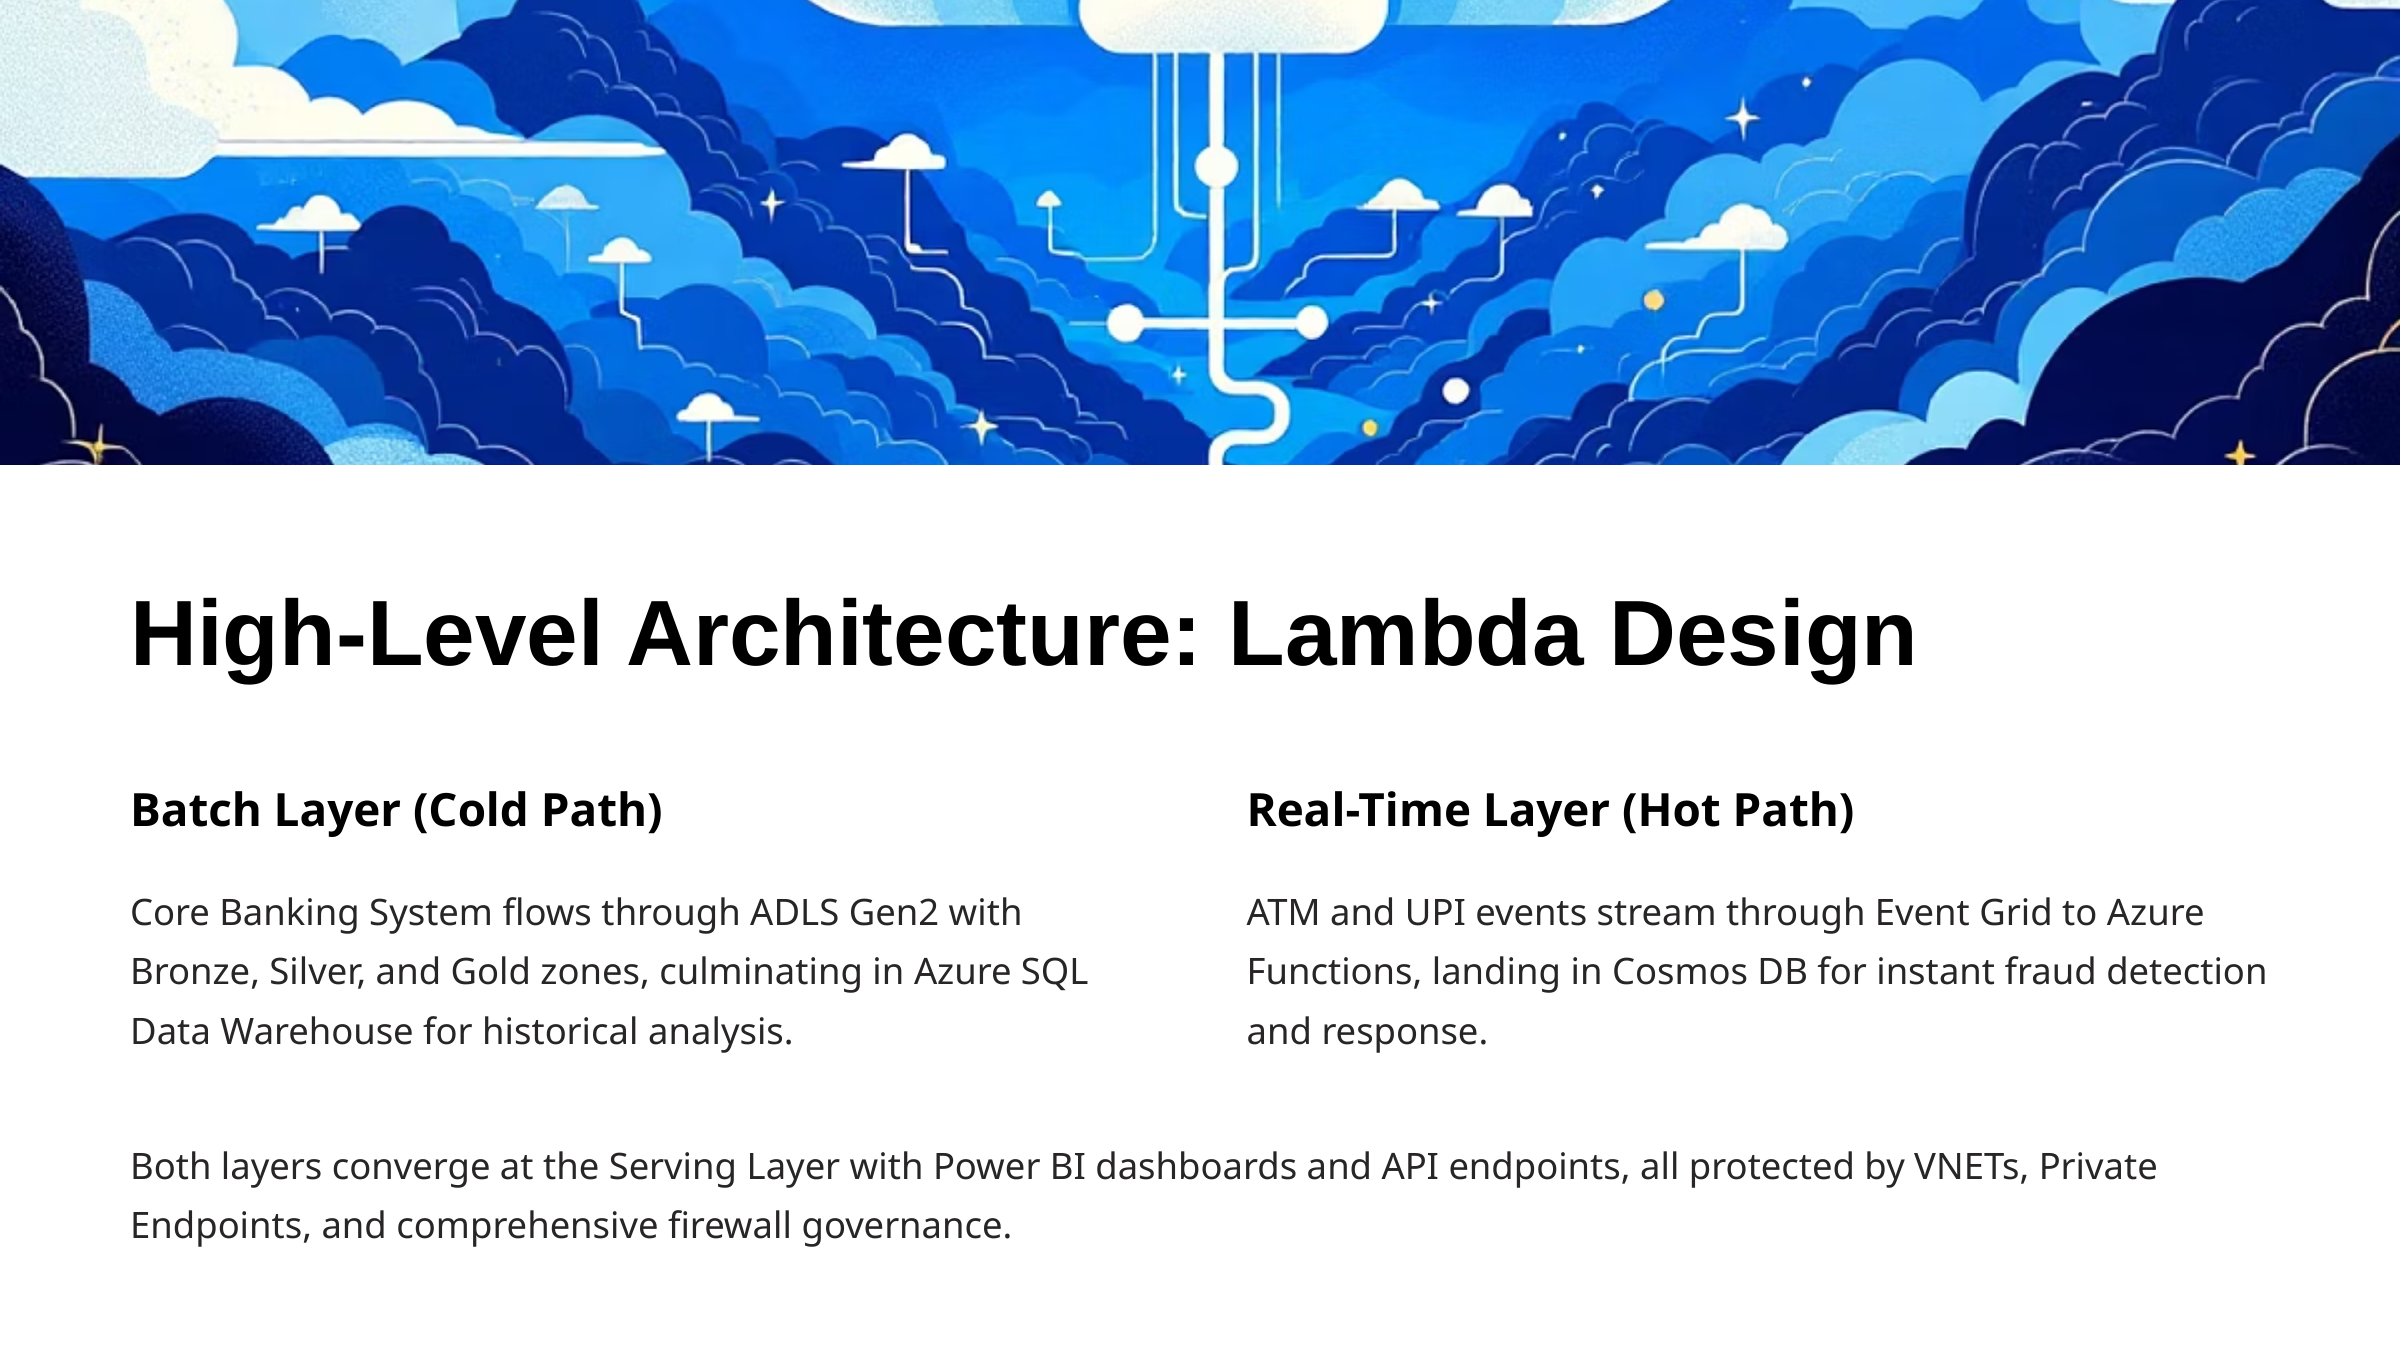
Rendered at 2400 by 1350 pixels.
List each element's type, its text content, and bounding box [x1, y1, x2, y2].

text_box Core Banking System flows through ADLS Gen2 with Bronze, Silver, and Gold zones, culminating in Azure SQL Data Warehouse for historical analysis. [130, 873, 1155, 1052]
text_box Real-Time Layer (Hot Path) [1246, 777, 1855, 837]
picture [0, 0, 2400, 466]
text_box High-Level Architecture: Lambda Design [130, 568, 1972, 685]
text_box ATM and UPI events stream through Event Grid to Azure Functions, landing in Cosmos DB for instant fraud detection and response. [1246, 873, 2271, 1052]
text_box Batch Layer (Cold Path) [130, 777, 663, 837]
text_box Both layers converge at the Serving Layer with Power BI dashboards and API endpoints, all protected by VNETs, Private Endpoints, and comprehensive firewall governance. [130, 1127, 2270, 1247]
